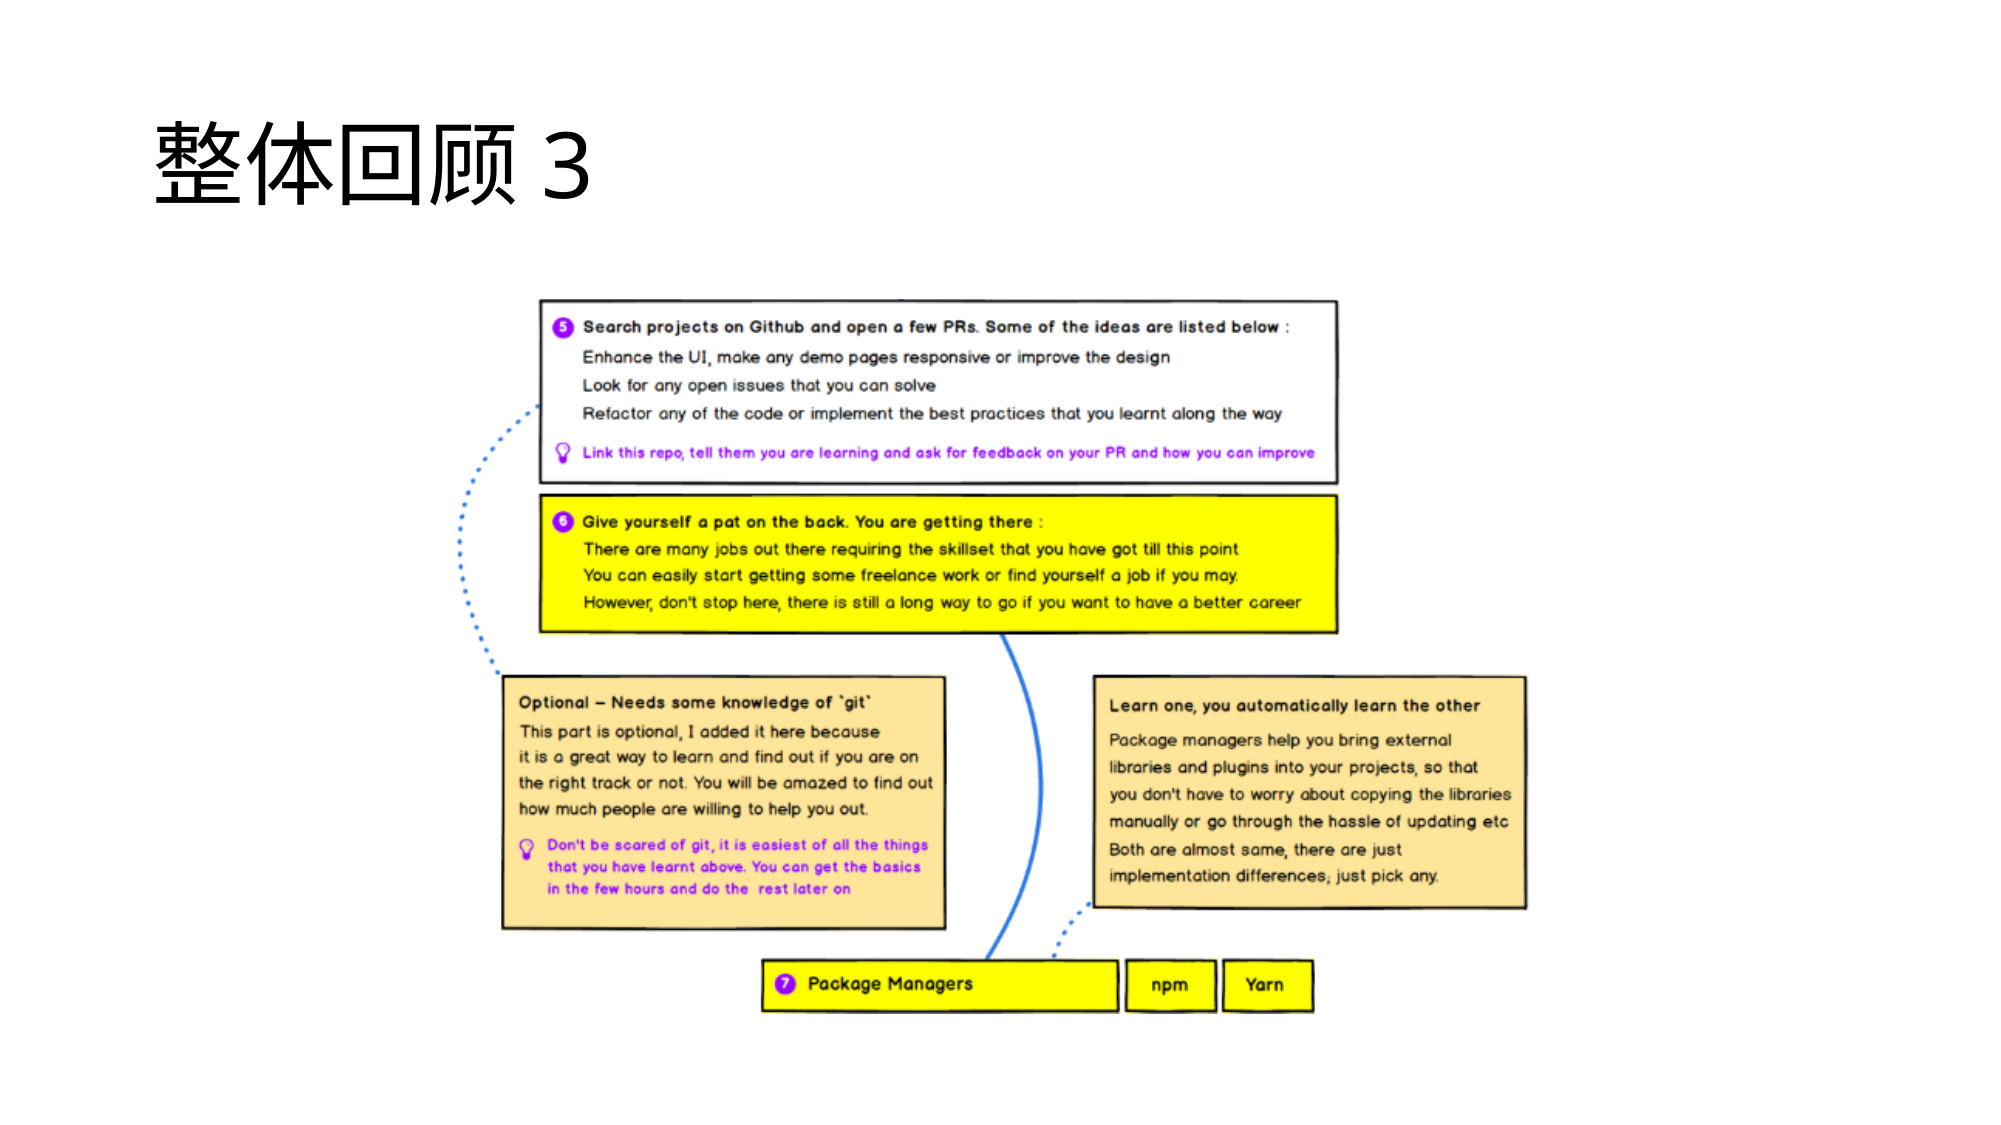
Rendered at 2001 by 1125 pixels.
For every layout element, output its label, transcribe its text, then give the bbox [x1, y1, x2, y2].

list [432, 299, 1568, 1014]
title 整体回顾3 [137, 59, 1863, 278]
